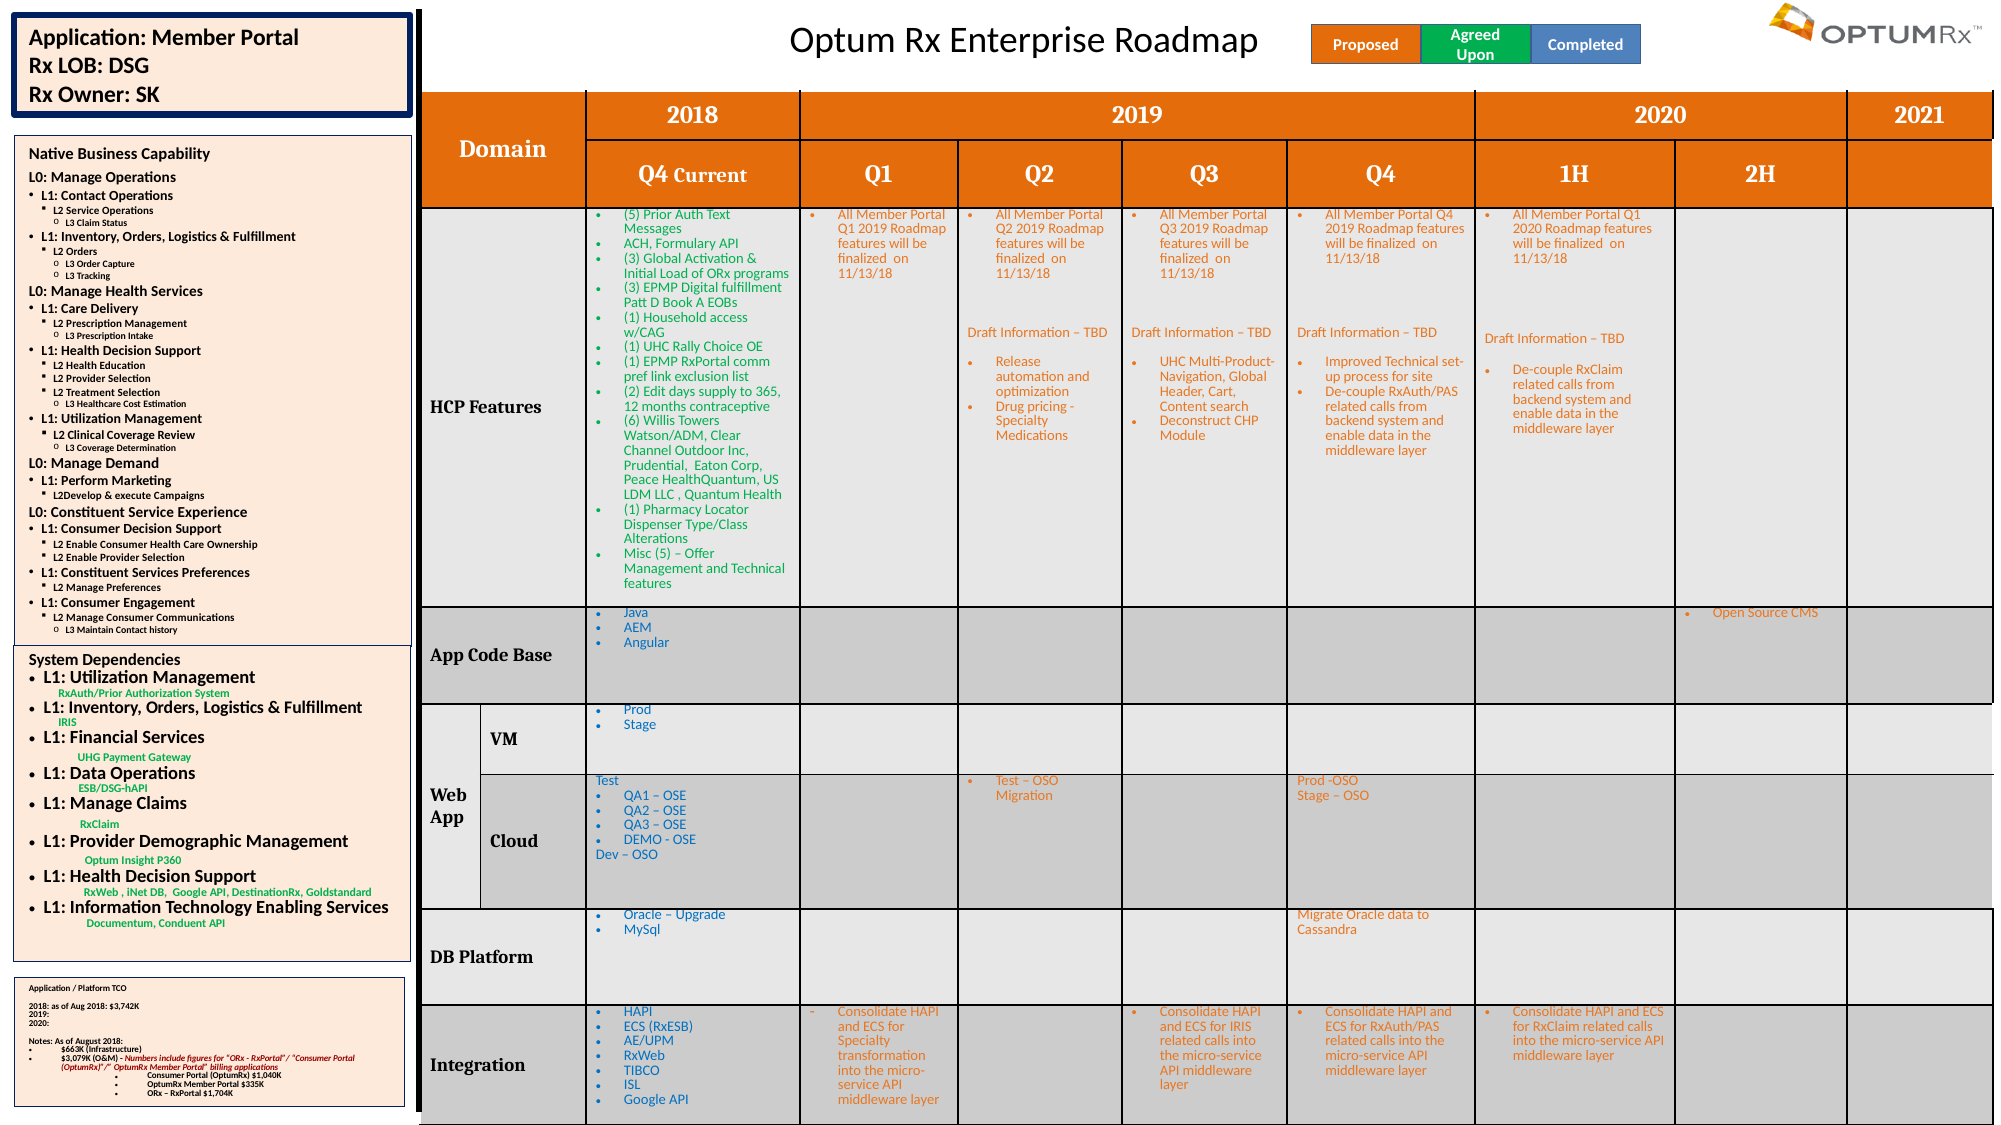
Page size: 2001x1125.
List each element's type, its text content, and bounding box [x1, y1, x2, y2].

table_cell [1476, 705, 1674, 774]
table_cell [801, 910, 957, 1004]
table_cell [1848, 209, 1992, 606]
text_box System Dependencies L1: Utilization Management RxAuth/Prior Authorization System L1: Inventory, Orders, Logistics & Fulfillment IRIS L1: Financial Services UHG Payment Gateway L1: Data Operations ESB/DSG-hAPI L1: Manage Claims RxClaim L1: Provider Demographic Management Optum Insight P360 L1: Health Decision Support RxWeb , iNet DB, Google API, DestinationRx, Goldstandard L1: Information Technology Enabling Services Documentum, Conduent API [13, 645, 411, 962]
table_cell [801, 775, 957, 908]
table_cell [1123, 910, 1286, 1004]
table_header 2019 [801, 92, 1474, 139]
table_cell Q4 Current [587, 141, 799, 207]
table_cell [1676, 1006, 1846, 1124]
table_cell Test QA1 – OSE QA2 – OSE QA3 – OSE DEMO - OSE Dev – OSO [587, 775, 799, 908]
title Application: Member Portal Rx LOB: DSG Rx Owner: SK [14, 14, 411, 115]
table_cell [1288, 705, 1474, 774]
table_cell [1476, 608, 1674, 703]
table_header Domain [423, 92, 585, 207]
table_cell [1123, 705, 1286, 774]
table_cell Test – OSO Migration [959, 775, 1121, 908]
table_cell [801, 608, 957, 703]
table_cell HCP Features [423, 209, 585, 606]
table_cell [1676, 209, 1846, 606]
table_cell All Member Portal Q1 2020 Roadmap features will be finalized on 11/13/18 Draft Information – TBD De-couple RxClaim related calls from backend system and enable data in the middleware layer [1476, 209, 1674, 606]
table_cell [801, 705, 957, 774]
table_cell [1676, 775, 1846, 908]
table_cell [1288, 608, 1474, 703]
table_cell (5) Prior Auth Text Messages ACH, Formulary API (3) Global Activation & Initial Load of ORx programs (3) EPMP Digital fulfillment Patt D Book A EOBs (1) Household access w/CAG (1) UHC Rally Choice OE (1) EPMP RxPortal comm pref link exclusion list (2) Edit days supply to 365, 12 months contraceptive (6) Willis Towers Watson/ADM, Clear Channel Outdoor Inc, Prudential, Eaton Corp, Peace HealthQuantum, US LDM LLC , Quantum Health (1) Pharmacy Locator Dispenser Type/Class Alterations Misc (5) – Offer Management and Technical features [587, 209, 799, 606]
table_cell Consolidate HAPI and ECS for IRIS related calls into the micro-service API middleware layer [1123, 1006, 1286, 1124]
table_cell Oracle – Upgrade MySql [587, 910, 799, 1004]
table_cell [959, 910, 1121, 1004]
table_cell [1476, 775, 1674, 908]
table_cell Prod Stage [587, 705, 799, 774]
table_cell Consolidate HAPI and ECS for RxAuth/PAS related calls into the micro-service API middleware layer [1288, 1006, 1474, 1124]
table_cell HAPI ECS (RxESB) AE/UPM RxWeb TIBCO ISL Google API [587, 1006, 799, 1124]
table_cell All Member Portal Q3 2019 Roadmap features will be finalized on 11/13/18 Draft Information – TBD UHC Multi-Product- Navigation, Global Header, Cart, Content search Deconstruct CHP Module [1123, 209, 1286, 606]
table_cell VM [481, 705, 585, 774]
table_cell 2H [1676, 141, 1846, 207]
table_cell Q4 [1288, 141, 1474, 207]
table_cell [1848, 910, 1992, 1004]
table_cell App Code Base [423, 608, 585, 703]
table_header 2021 [1848, 92, 1992, 139]
table_cell Cloud [481, 775, 585, 908]
table_cell [1123, 775, 1286, 908]
table_cell [959, 1006, 1121, 1124]
table_cell Migrate Oracle data to Cassandra [1288, 910, 1474, 1004]
table_cell [959, 608, 1121, 703]
table_cell [959, 705, 1121, 774]
table_cell Consolidate HAPI and ECS for RxClaim related calls into the micro-service API middleware layer [1476, 1006, 1674, 1124]
table_cell Web App [423, 705, 480, 908]
table_cell Integration [421, 1006, 585, 1124]
table_cell Q2 [959, 141, 1121, 207]
table_header 2018 [587, 92, 799, 139]
table_cell All Member Portal Q4 2019 Roadmap features will be finalized on 11/13/18 Draft Information – TBD Improved Technical set-up process for site De-couple RxAuth/PAS related calls from backend system and enable data in the middleware layer [1288, 209, 1474, 606]
table_cell DB Platform [423, 910, 585, 1004]
table_cell Open Source CMS [1676, 608, 1846, 703]
table_cell [1848, 608, 1992, 703]
table_cell Consolidate HAPI and ECS for Specialty transformation into the micro-service API middleware layer [801, 1006, 957, 1124]
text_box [1311, 23, 1641, 64]
table_header 2020 [1476, 92, 1846, 139]
table_cell [1848, 775, 1992, 908]
table_cell Prod -OSO Stage – OSO [1288, 775, 1474, 908]
text_box Optum Rx Enterprise Roadmap [774, 7, 1298, 68]
table_cell [1848, 1006, 1992, 1124]
text_box Application / Platform TCO 2018: as of Aug 2018: $3,742K 2019: 2020: Notes: As of August 2018: $663K (Infrastructure) $3,079K (O&M) - Numbers include figures for “ORx - RxPortal”/ “Consumer Portal (OptumRx)”/” OptumRx Member Portal” billing applications Consumer Portal (OptumRx) $1,040K OptumRx Member Portal $335K ORx – RxPortal $1,704K [14, 977, 405, 1107]
list Native Business Capability L0: Manage Operations L1: Contact Operations L2 Service Operations L3 Claim Status L1: Inventory, Orders, Logistics & Fulfillment L2 Orders L3 Order Capture L3 Tracking L0: Manage Health Services L1: Care Delivery L2 Prescription Management L3 Prescription Intake L1: Health Decision Support L2 Health Education L2 Provider Selection L2 Treatment Selection L3 Healthcare Cost Estimation L1: Utilization Management L2 Clinical Coverage Review L3 Coverage Determination L0: Manage Demand L1: Perform Marketing L2Develop & execute Campaigns L0: Constituent Service Experience L1: Consumer Decision Support L2 Enable Consumer Health Care Ownership L2 Enable Provider Selection L1: Constituent Services Preferences L2 Manage Preferences L1: Consumer Engagement L2 Manage Consumer Communications L3 Maintain Contact history [14, 135, 412, 647]
table_cell Java AEM Angular [587, 608, 799, 703]
table_cell [1123, 608, 1286, 703]
table_cell [1848, 141, 1992, 207]
table_cell All Member Portal Q1 2019 Roadmap features will be finalized on 11/13/18 [801, 209, 957, 606]
table_cell Q3 [1123, 141, 1286, 207]
table_cell 1H [1476, 141, 1674, 207]
table_cell [1848, 705, 1992, 774]
table_cell [1676, 910, 1846, 1004]
table_cell All Member Portal Q2 2019 Roadmap features will be finalized on 11/13/18 Draft Information – TBD Release automation and optimization Drug pricing - Specialty Medications [959, 209, 1121, 606]
table_cell [1476, 910, 1674, 1004]
table_cell [1676, 705, 1846, 774]
picture [1767, 0, 1983, 44]
table_cell Q1 [801, 141, 957, 207]
